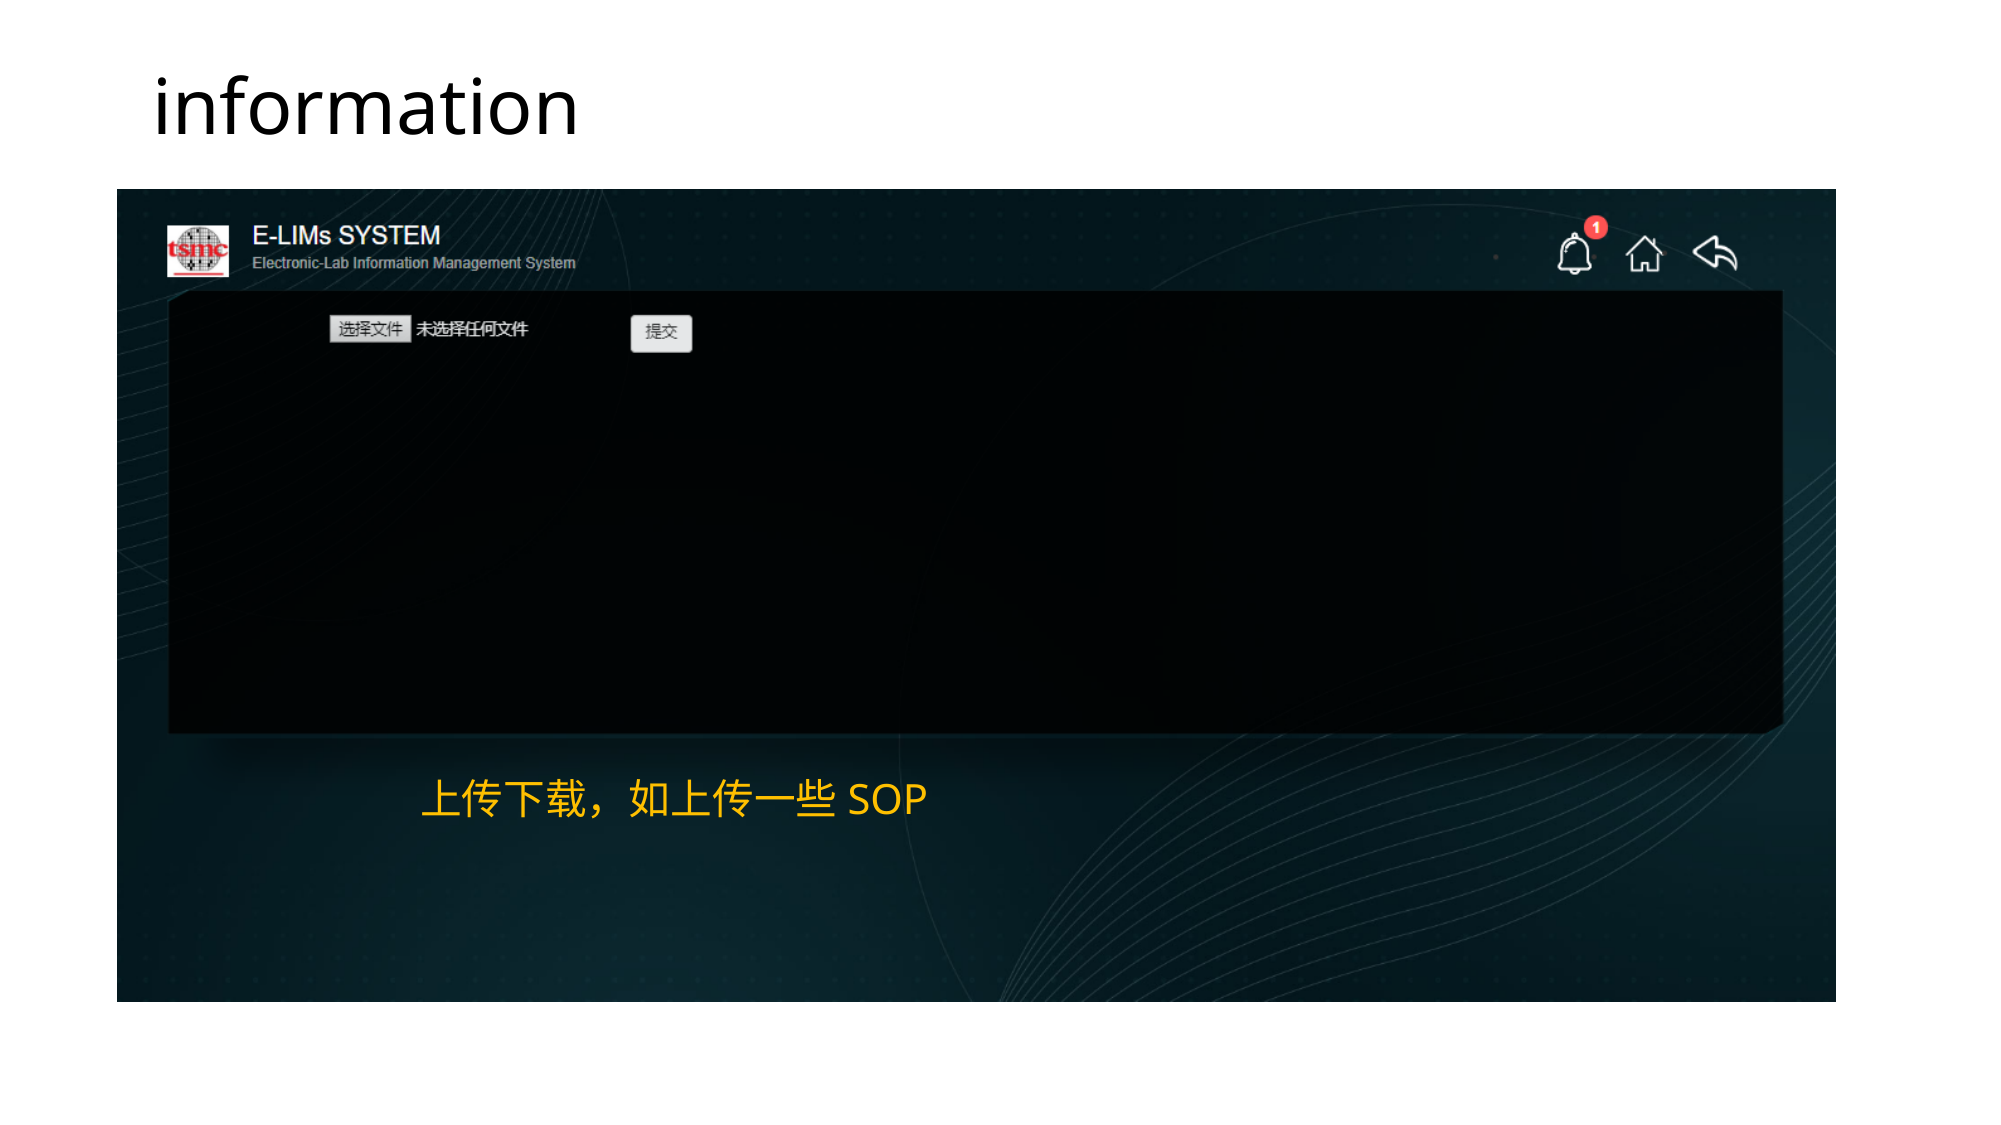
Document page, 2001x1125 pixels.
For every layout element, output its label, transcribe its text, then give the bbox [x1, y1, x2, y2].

title information [137, 59, 1046, 159]
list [117, 189, 1836, 1002]
